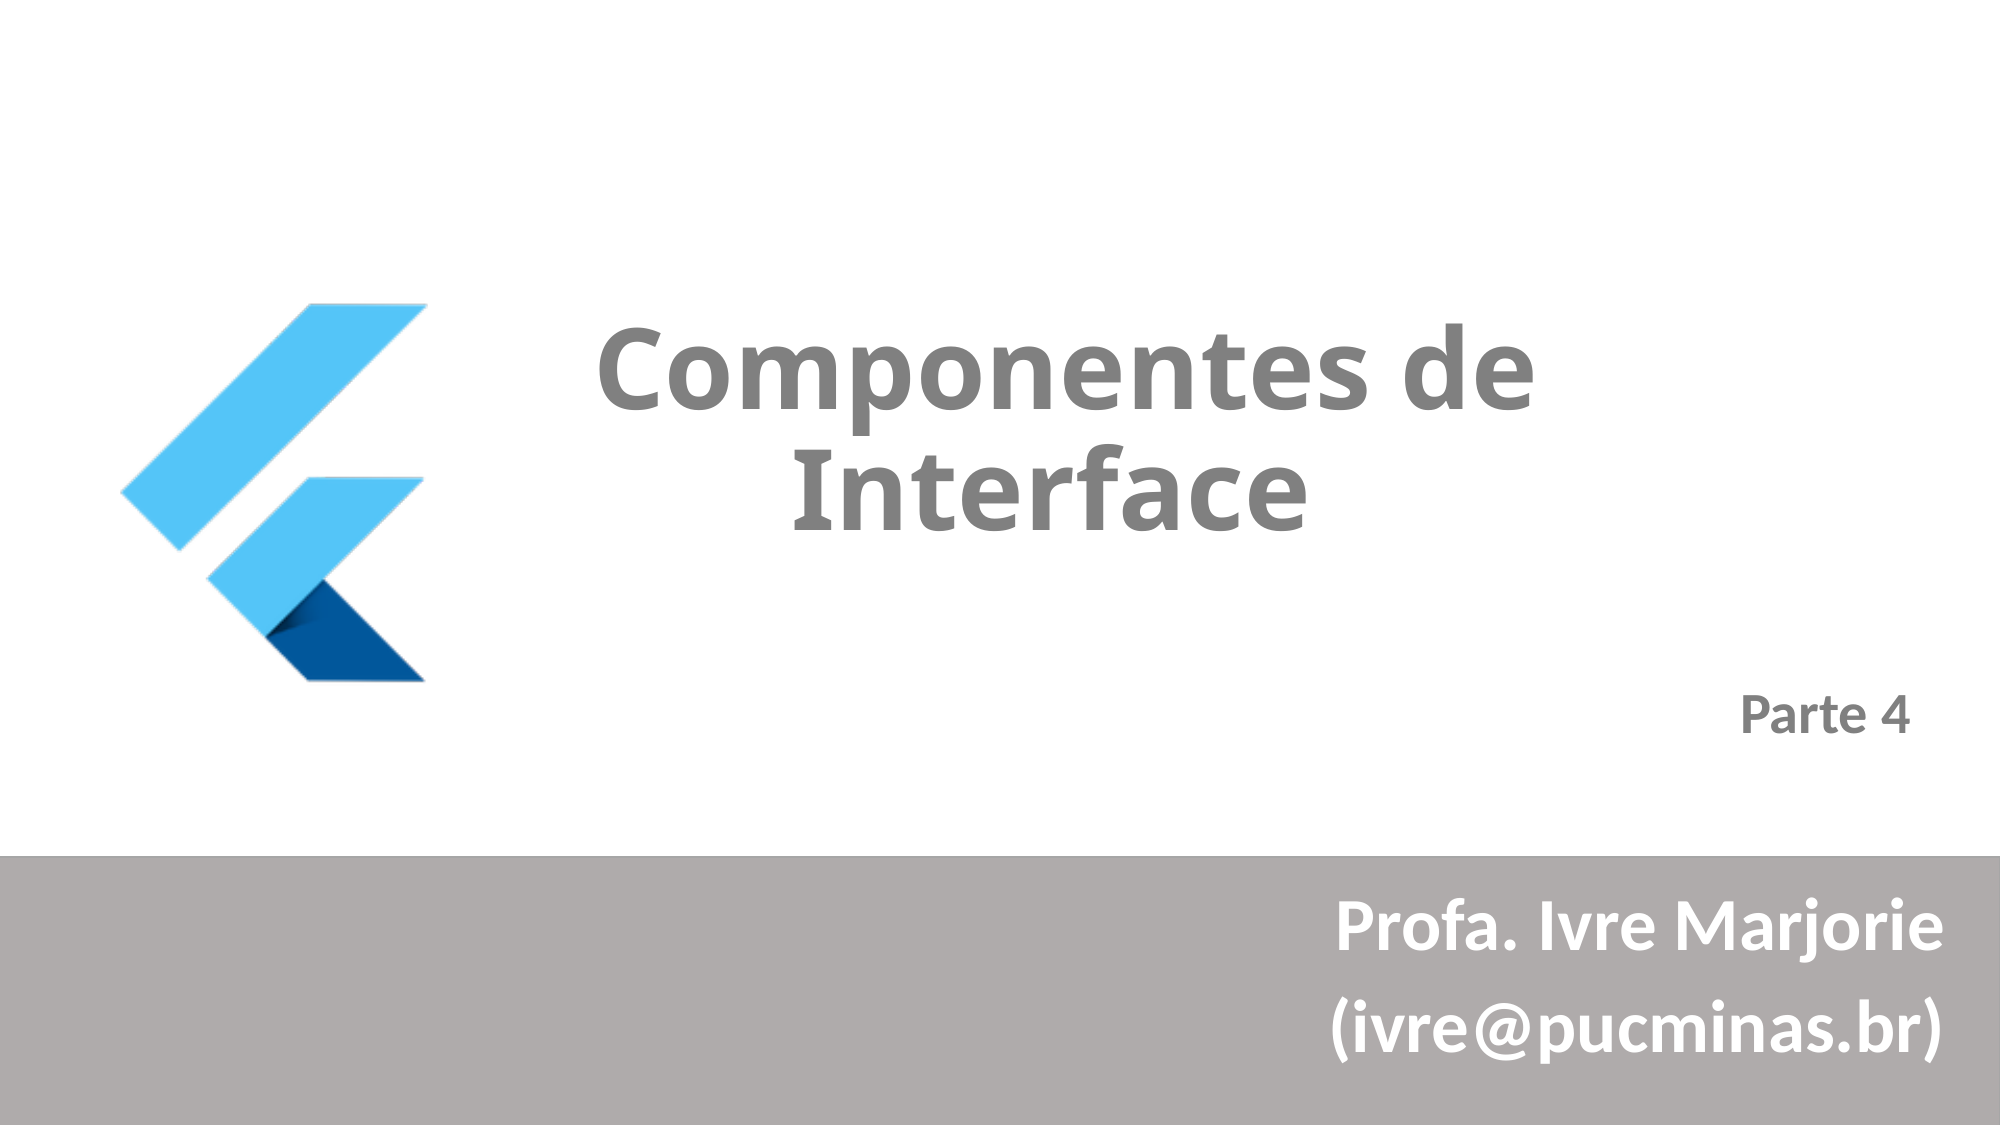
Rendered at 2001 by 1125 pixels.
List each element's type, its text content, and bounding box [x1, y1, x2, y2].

picture [111, 192, 447, 795]
text_box Parte 4 [1151, 668, 1926, 753]
subtitle Profa. Ivre Marjorie (ivre@pucminas.br) [686, 878, 1961, 1105]
text_box [0, 856, 2000, 1125]
title Componentes de Interface [545, 292, 1586, 563]
